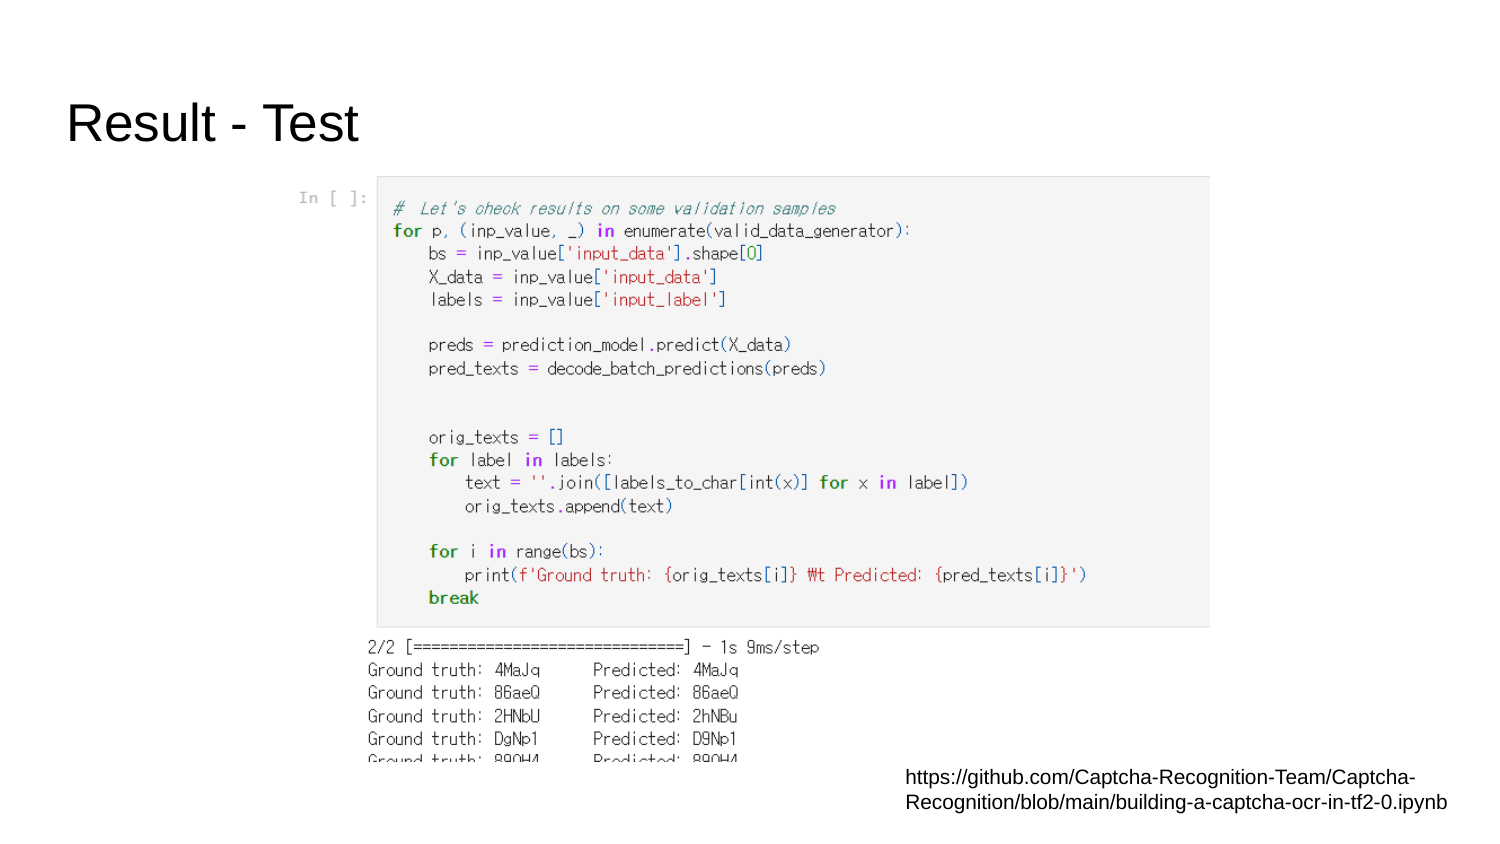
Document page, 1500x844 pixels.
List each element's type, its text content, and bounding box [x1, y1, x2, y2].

picture [290, 176, 1210, 762]
title Result - Test [51, 72, 1449, 167]
text_box https://github.com/Captcha-Recognition-Team/Captcha-Recognition/blob/main/building-a-captcha-ocr-in-tf2-0.ipynb [890, 748, 1466, 829]
